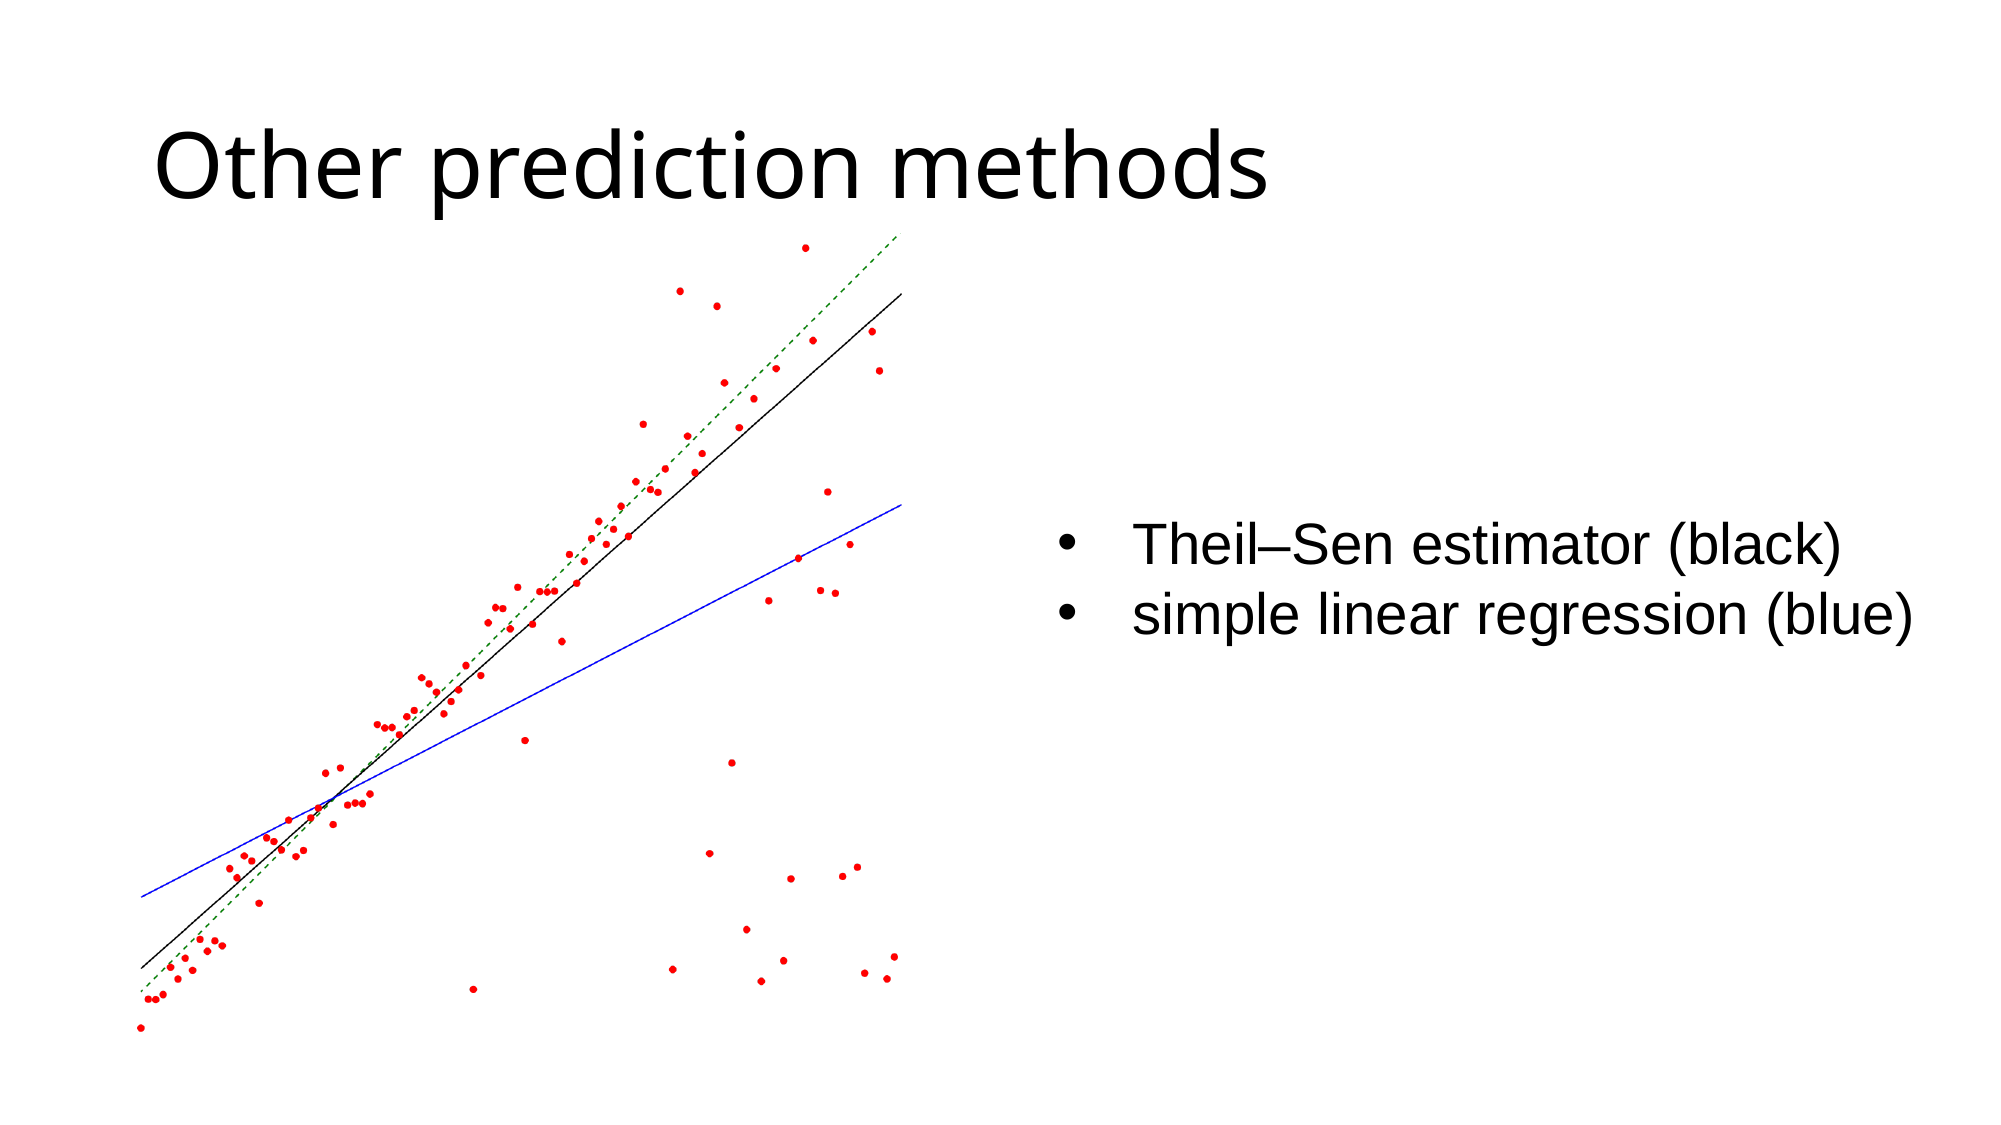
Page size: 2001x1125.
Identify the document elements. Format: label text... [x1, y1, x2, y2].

title Other prediction methods [137, 59, 1863, 278]
text_box Theil–Sen estimator (black) simple linear regression (blue) [1042, 498, 2000, 654]
picture [137, 233, 902, 1034]
